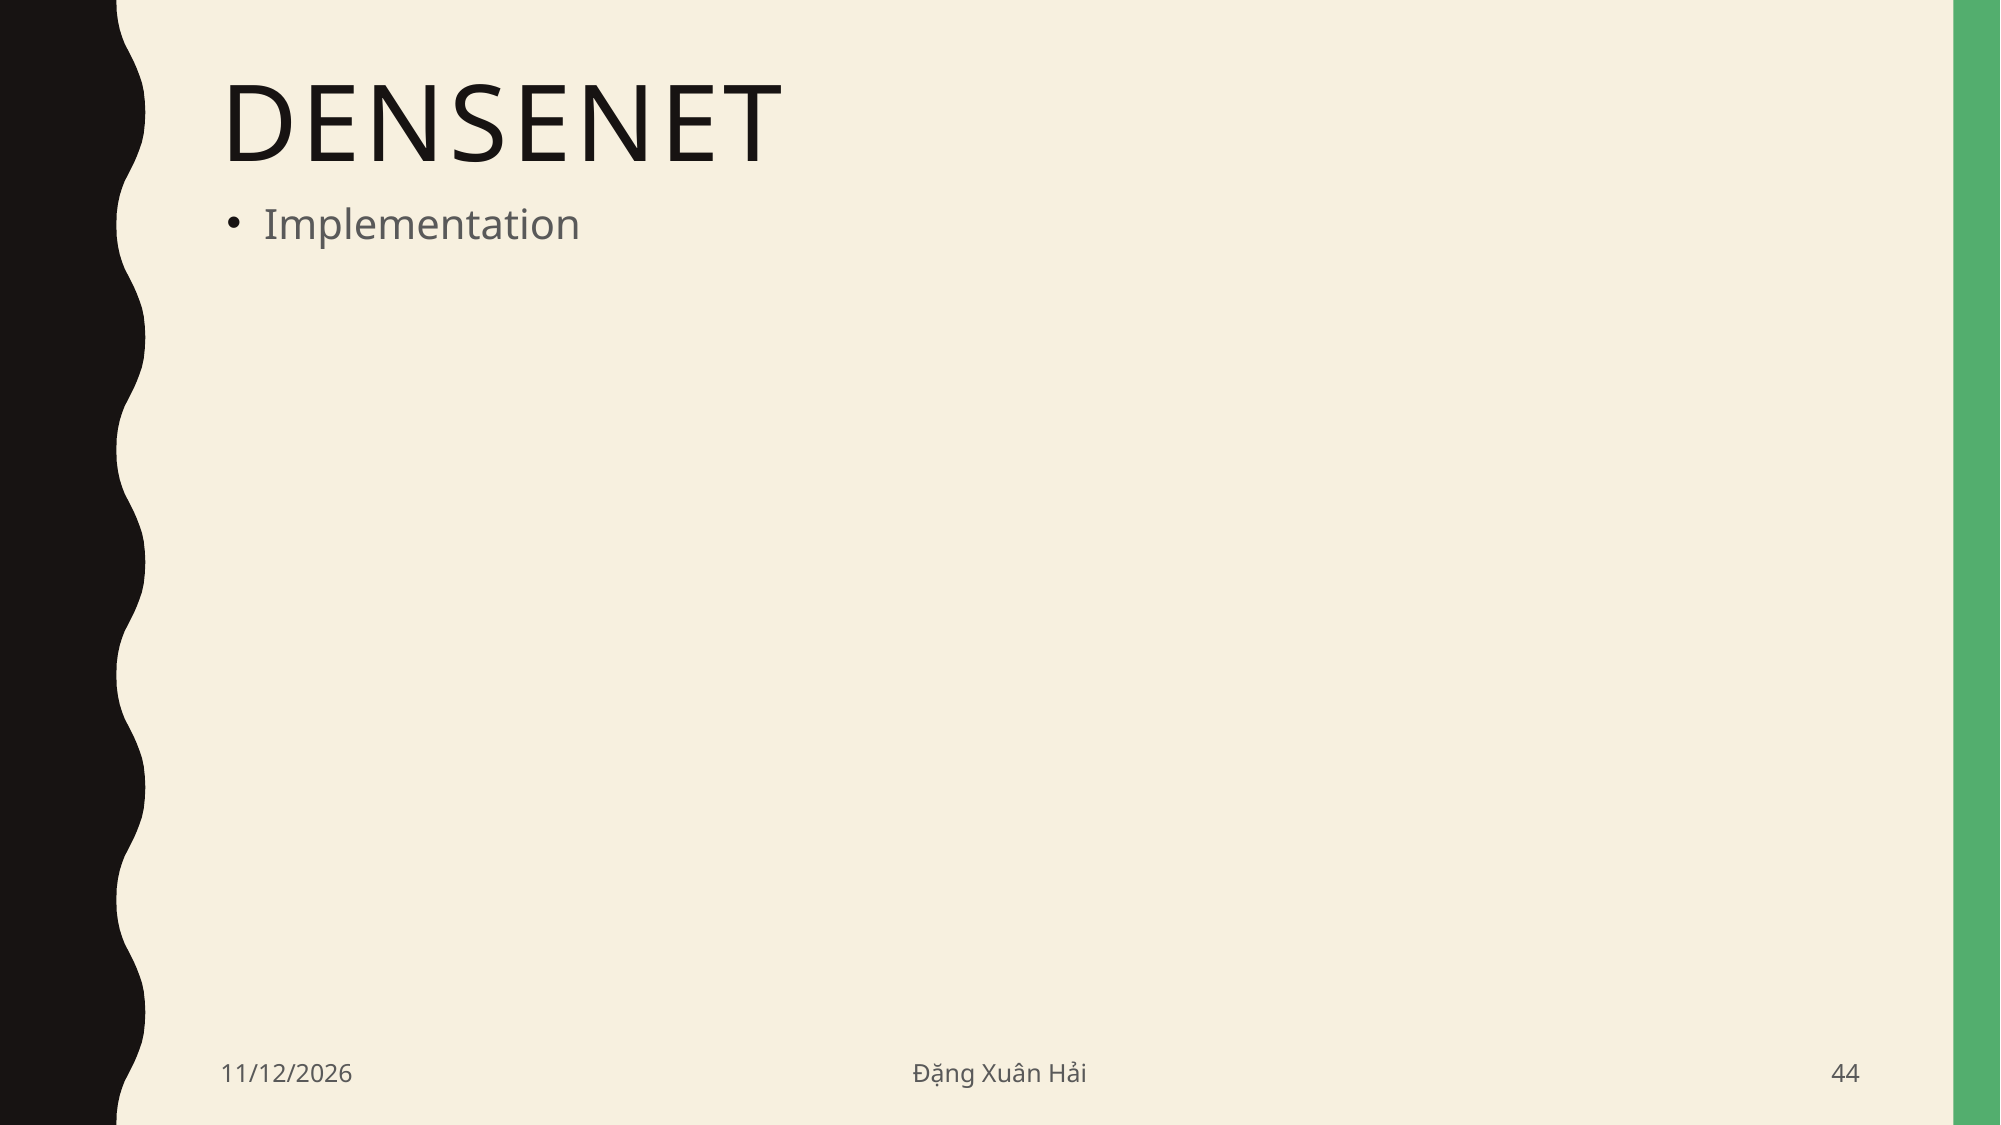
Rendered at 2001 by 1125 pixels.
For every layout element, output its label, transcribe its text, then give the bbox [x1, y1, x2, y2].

title DenseNet [205, 62, 1875, 308]
list Implementation [211, 185, 1882, 257]
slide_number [205, 1045, 588, 1103]
footer Đặng Xuân Hải [662, 1045, 1338, 1103]
slide_number 44 [1412, 1045, 1875, 1103]
